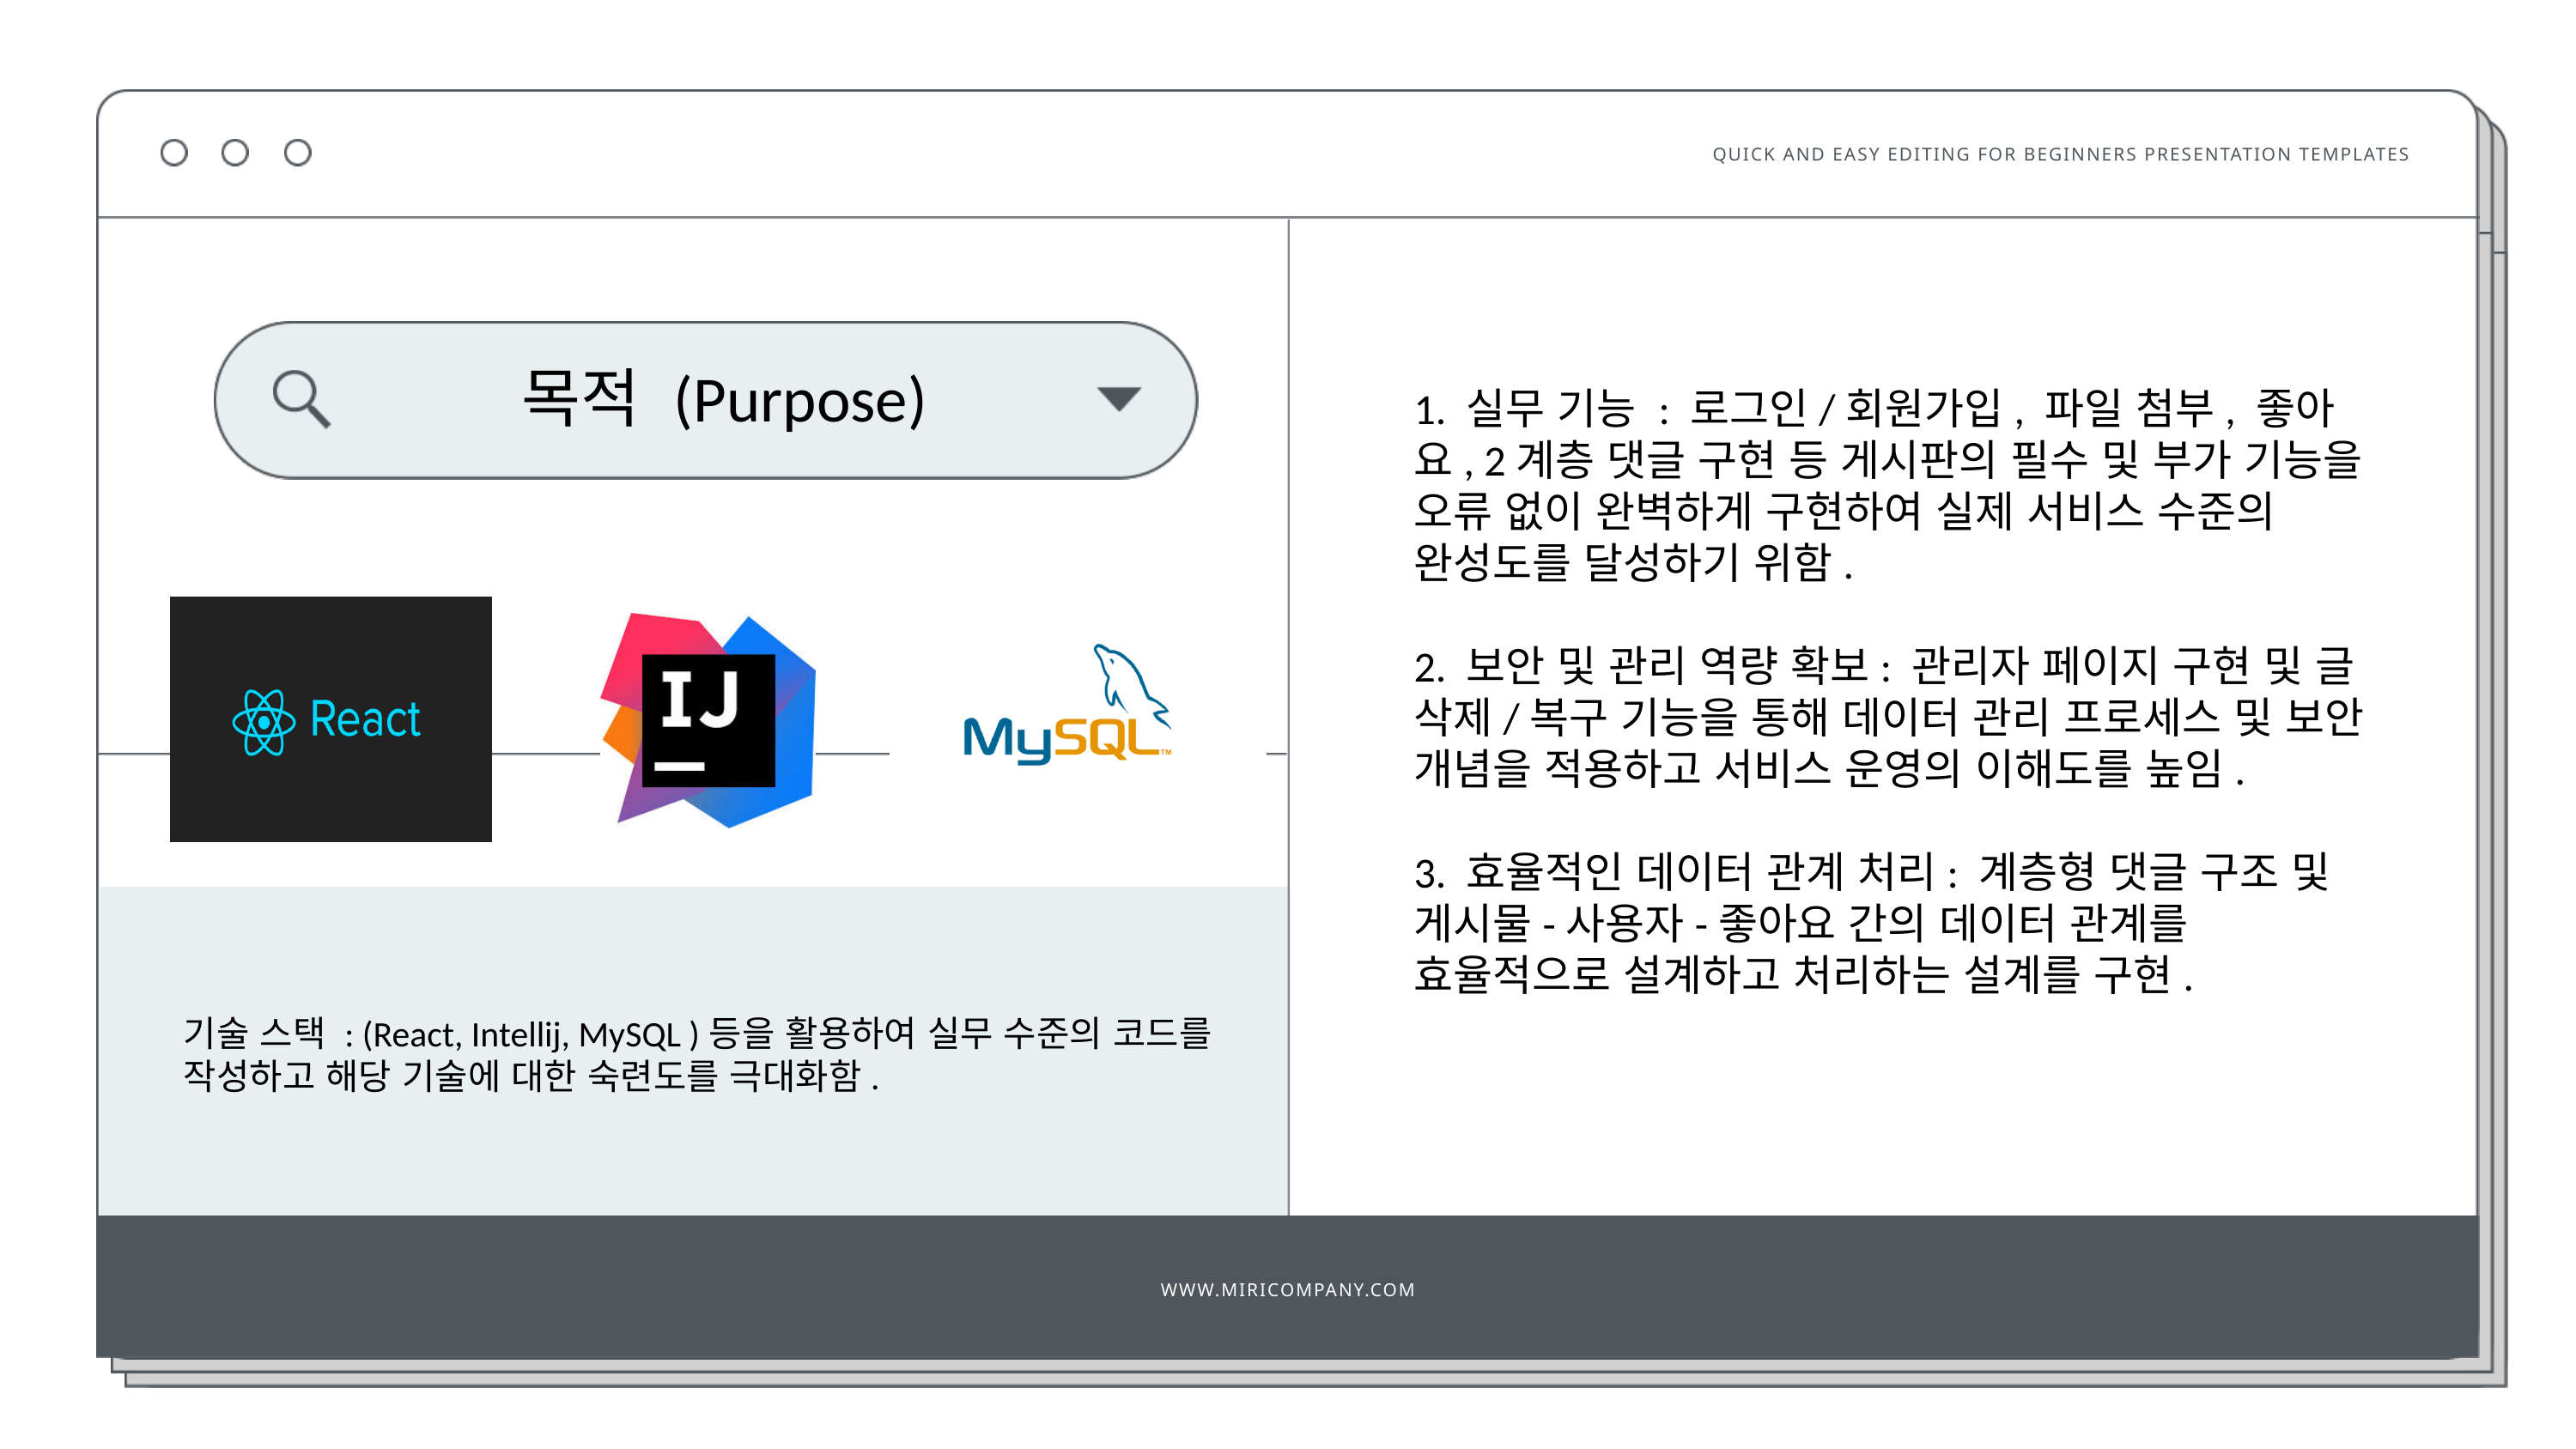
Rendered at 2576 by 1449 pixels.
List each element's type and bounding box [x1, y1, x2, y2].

picture [96, 88, 2508, 1388]
